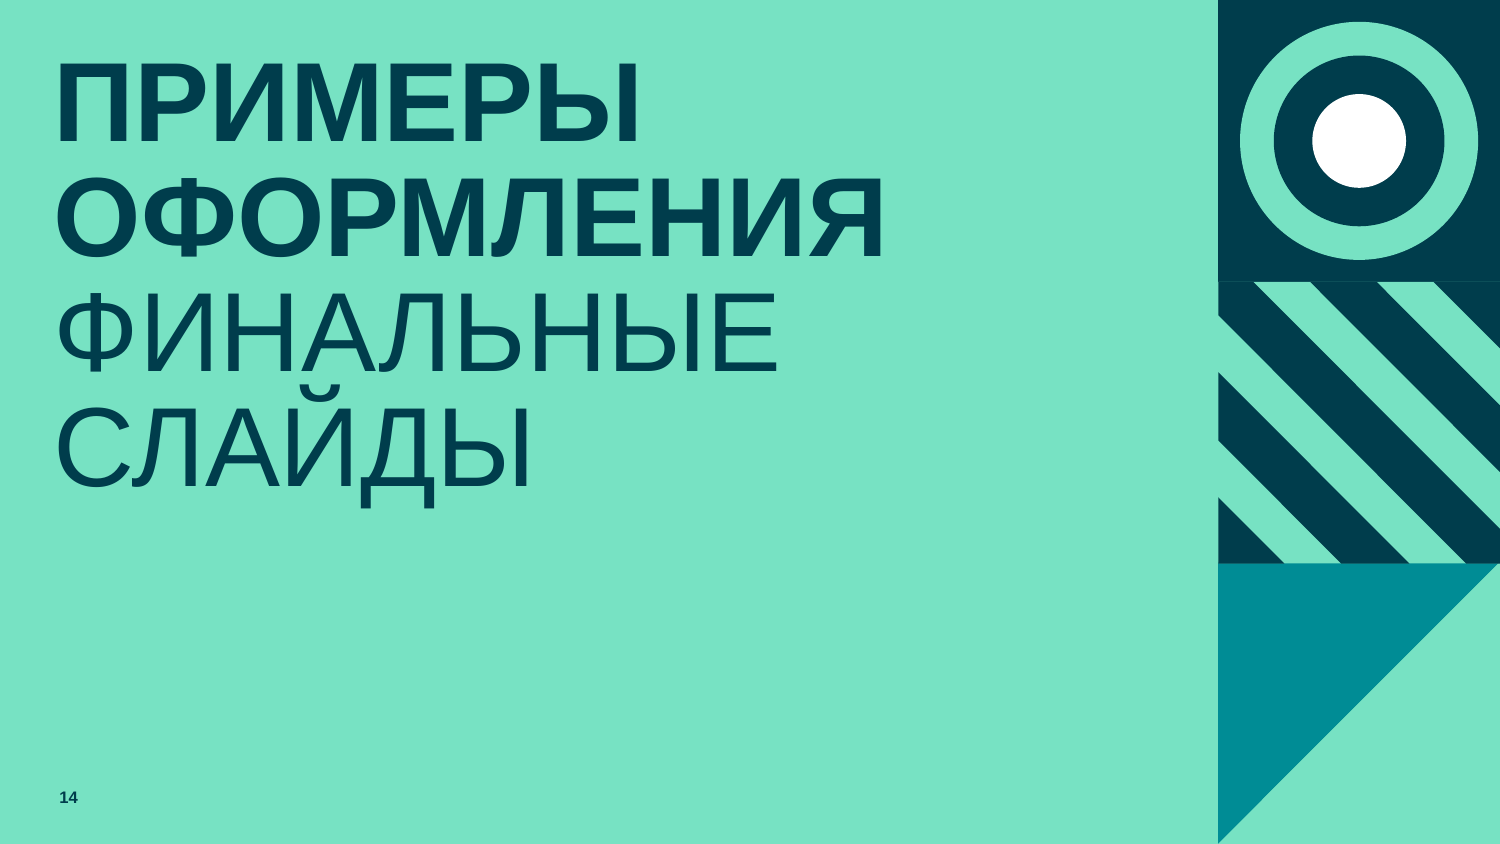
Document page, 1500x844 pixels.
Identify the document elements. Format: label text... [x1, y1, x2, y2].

slide_number 14 [59, 780, 113, 814]
title ПРИМЕРЫ ОФОРМЛЕНИЯ ФИНАЛЬНЫЕ СЛАЙДЫ [53, 50, 1179, 163]
